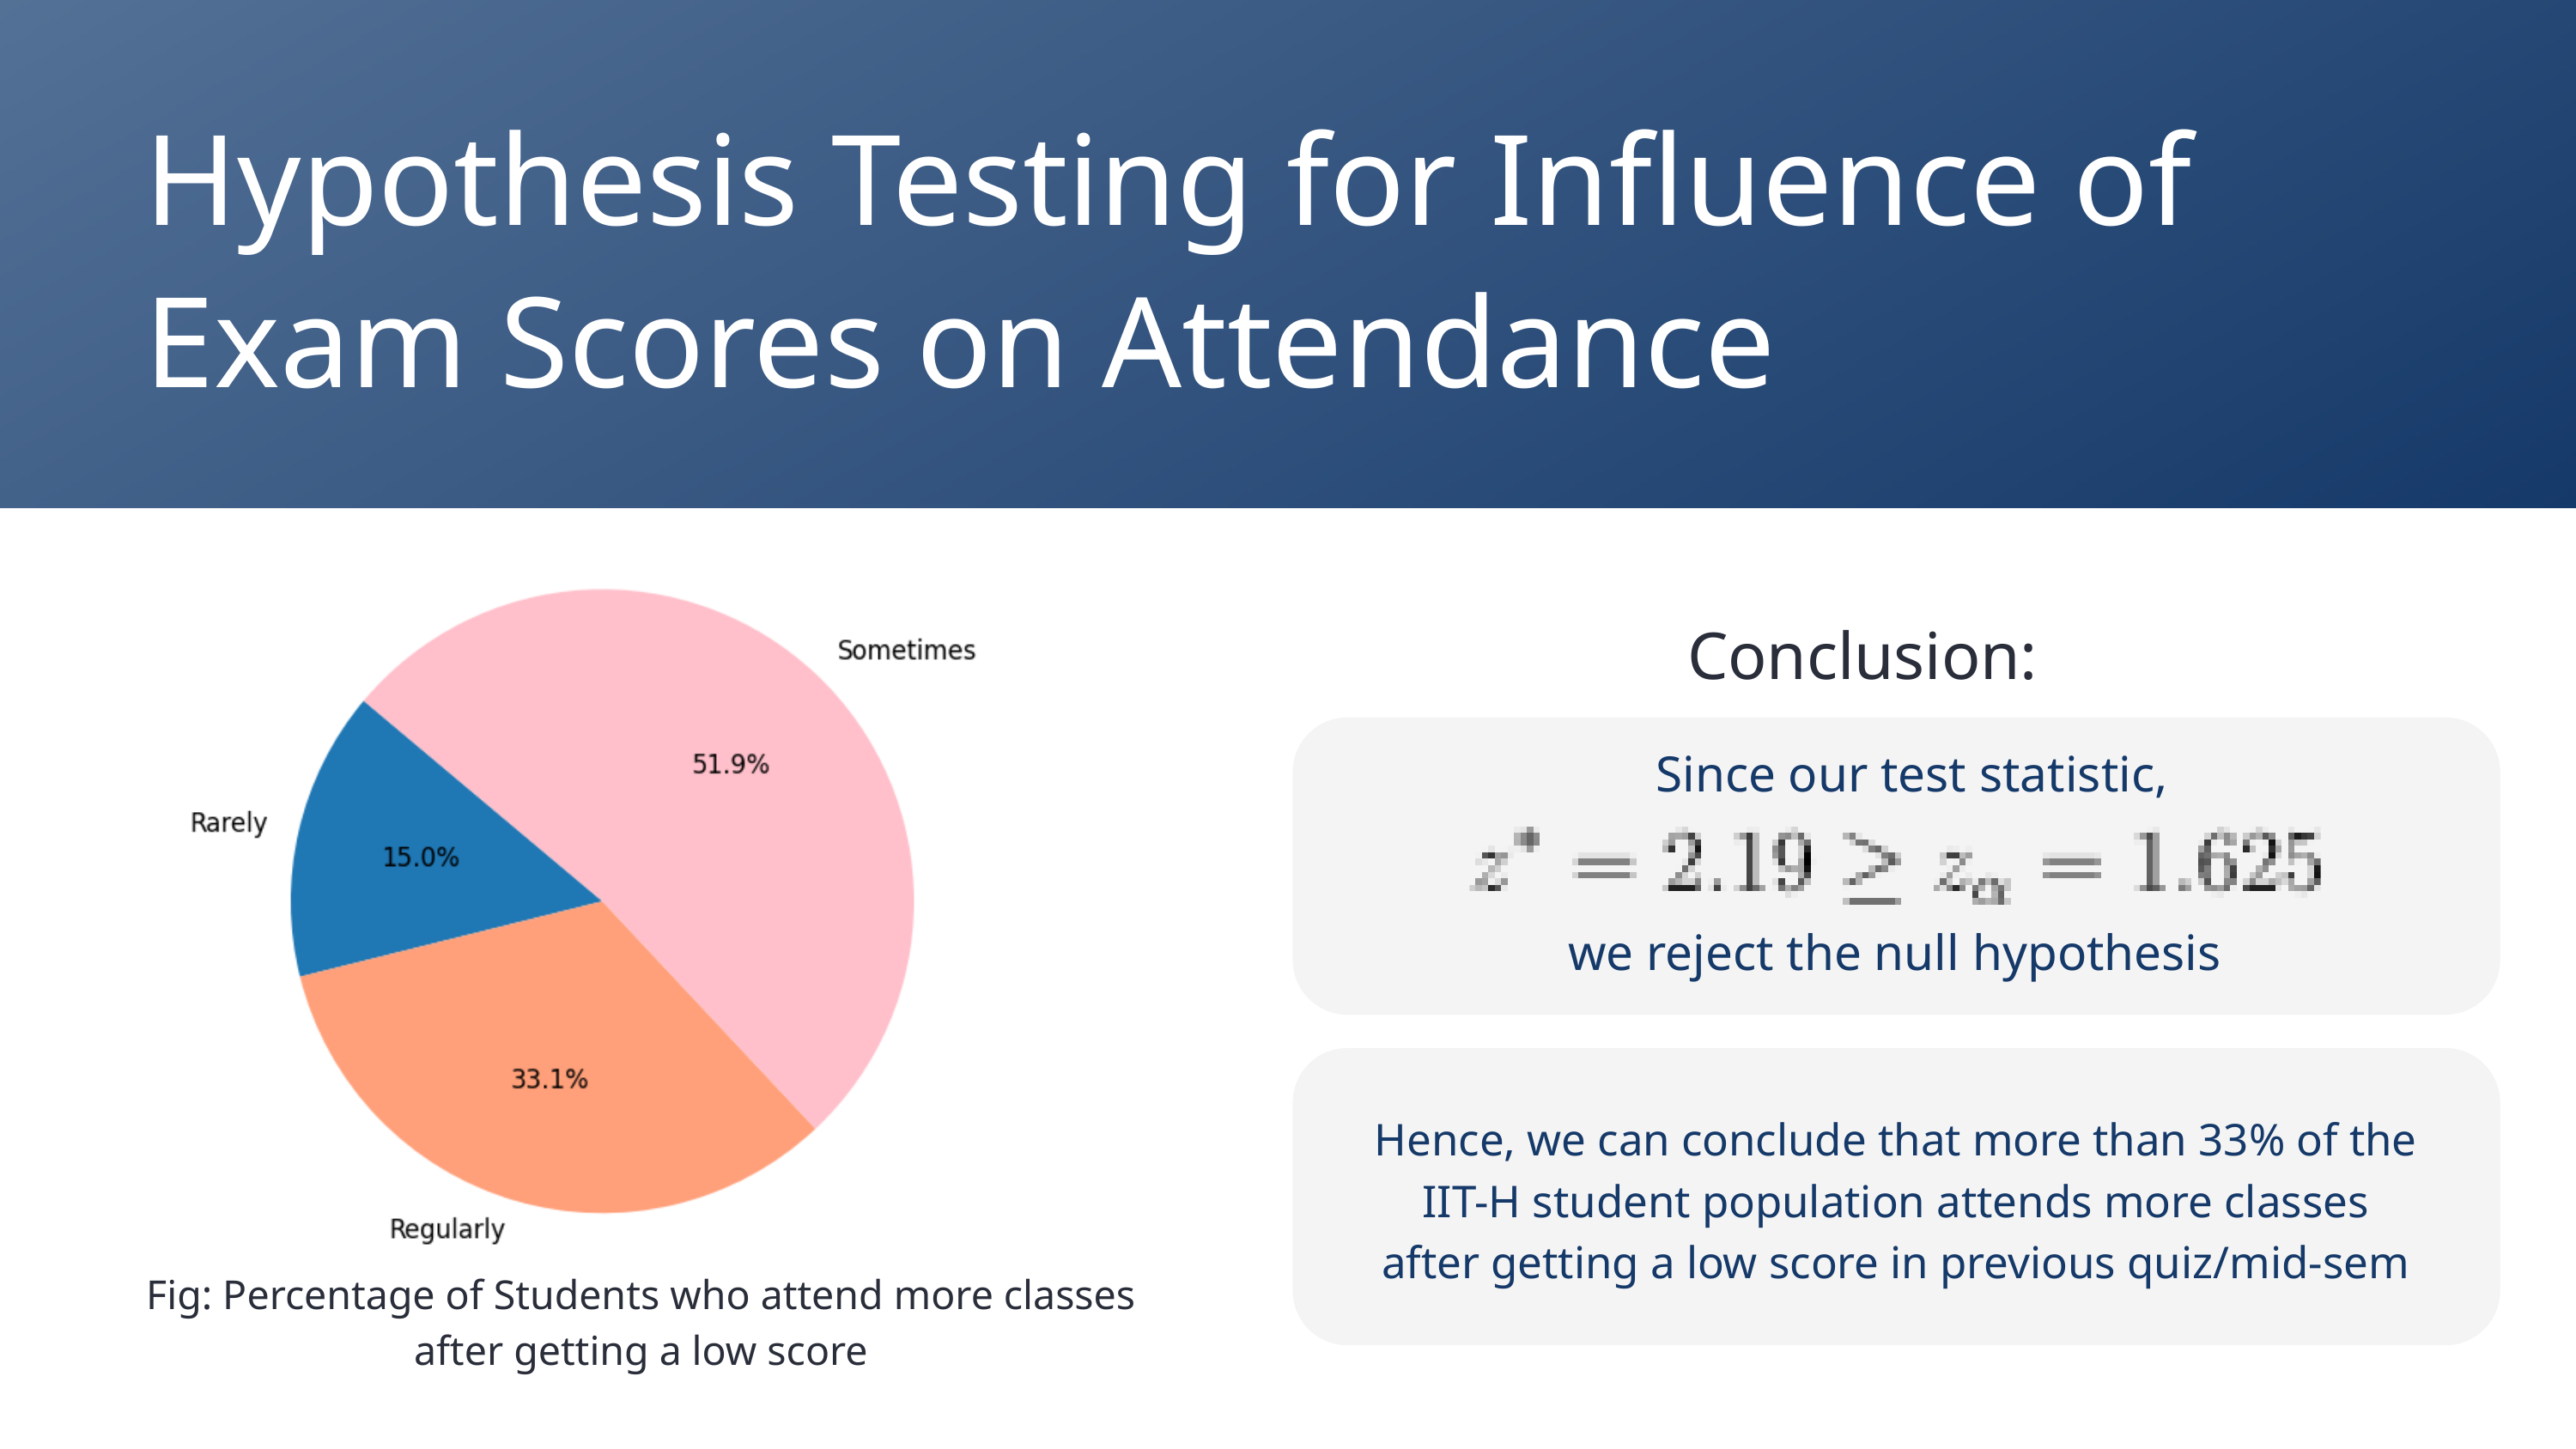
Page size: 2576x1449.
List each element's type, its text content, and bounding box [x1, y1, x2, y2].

text_box Fig: Percentage of Students who attend more classes after getting a low score [144, 1261, 1138, 1373]
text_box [1292, 1047, 2500, 1346]
text_box Hypothesis Testing for Influence of Exam Scores on Attendance [144, 87, 2212, 413]
text_box [144, 556, 1025, 1261]
text_box Conclusion: [1248, 601, 2476, 692]
text_box [0, 0, 2576, 508]
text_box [1292, 717, 2500, 1016]
